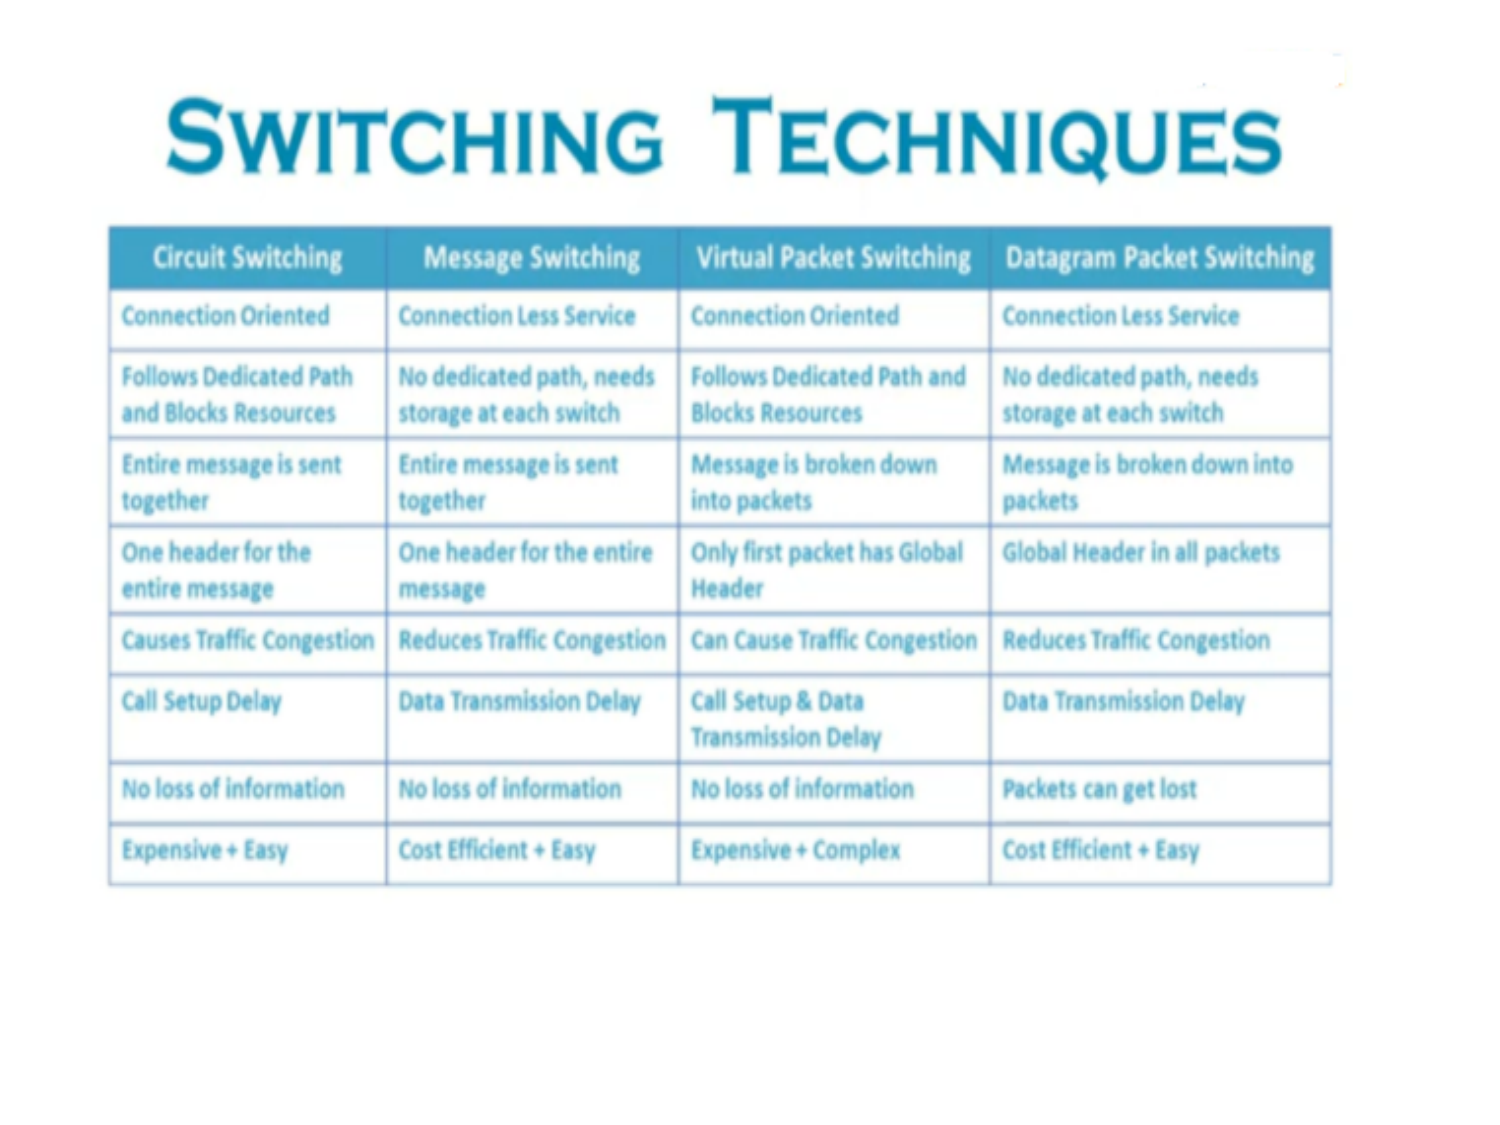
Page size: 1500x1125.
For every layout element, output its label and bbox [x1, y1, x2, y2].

picture [2, 37, 1416, 963]
